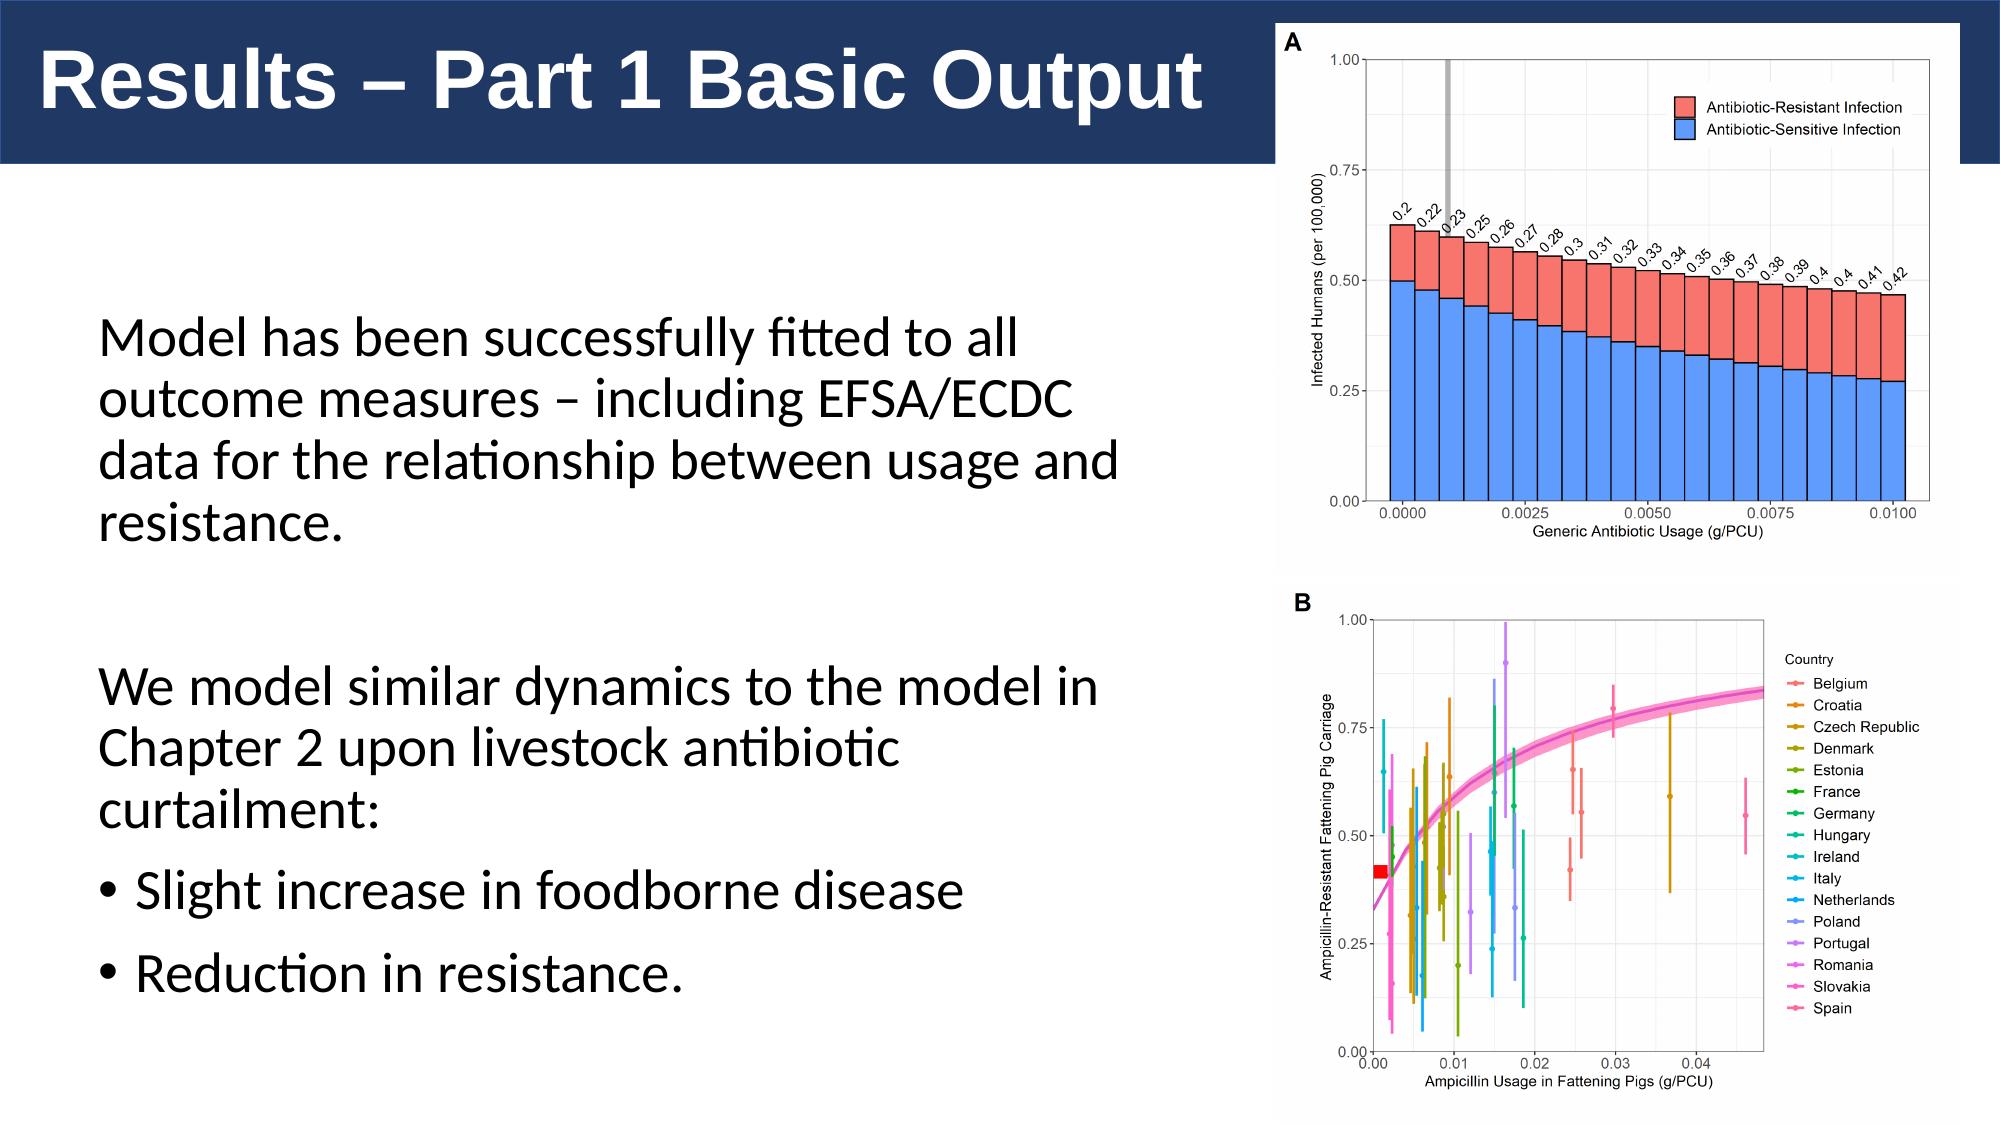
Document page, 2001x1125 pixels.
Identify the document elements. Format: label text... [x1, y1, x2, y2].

text_box Model has been successfully fitted to all outcome measures – including EFSA/ECDC data for the relationship between usage and resistance. We model similar dynamics to the model in Chapter 2 upon livestock antibiotic curtailment: Slight increase in foodborne disease Reduction in resistance. [83, 299, 1192, 1014]
picture [1275, 584, 1960, 1125]
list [1275, 23, 1960, 576]
text_box Results – Part 1 Basic Output [0, 0, 2000, 164]
